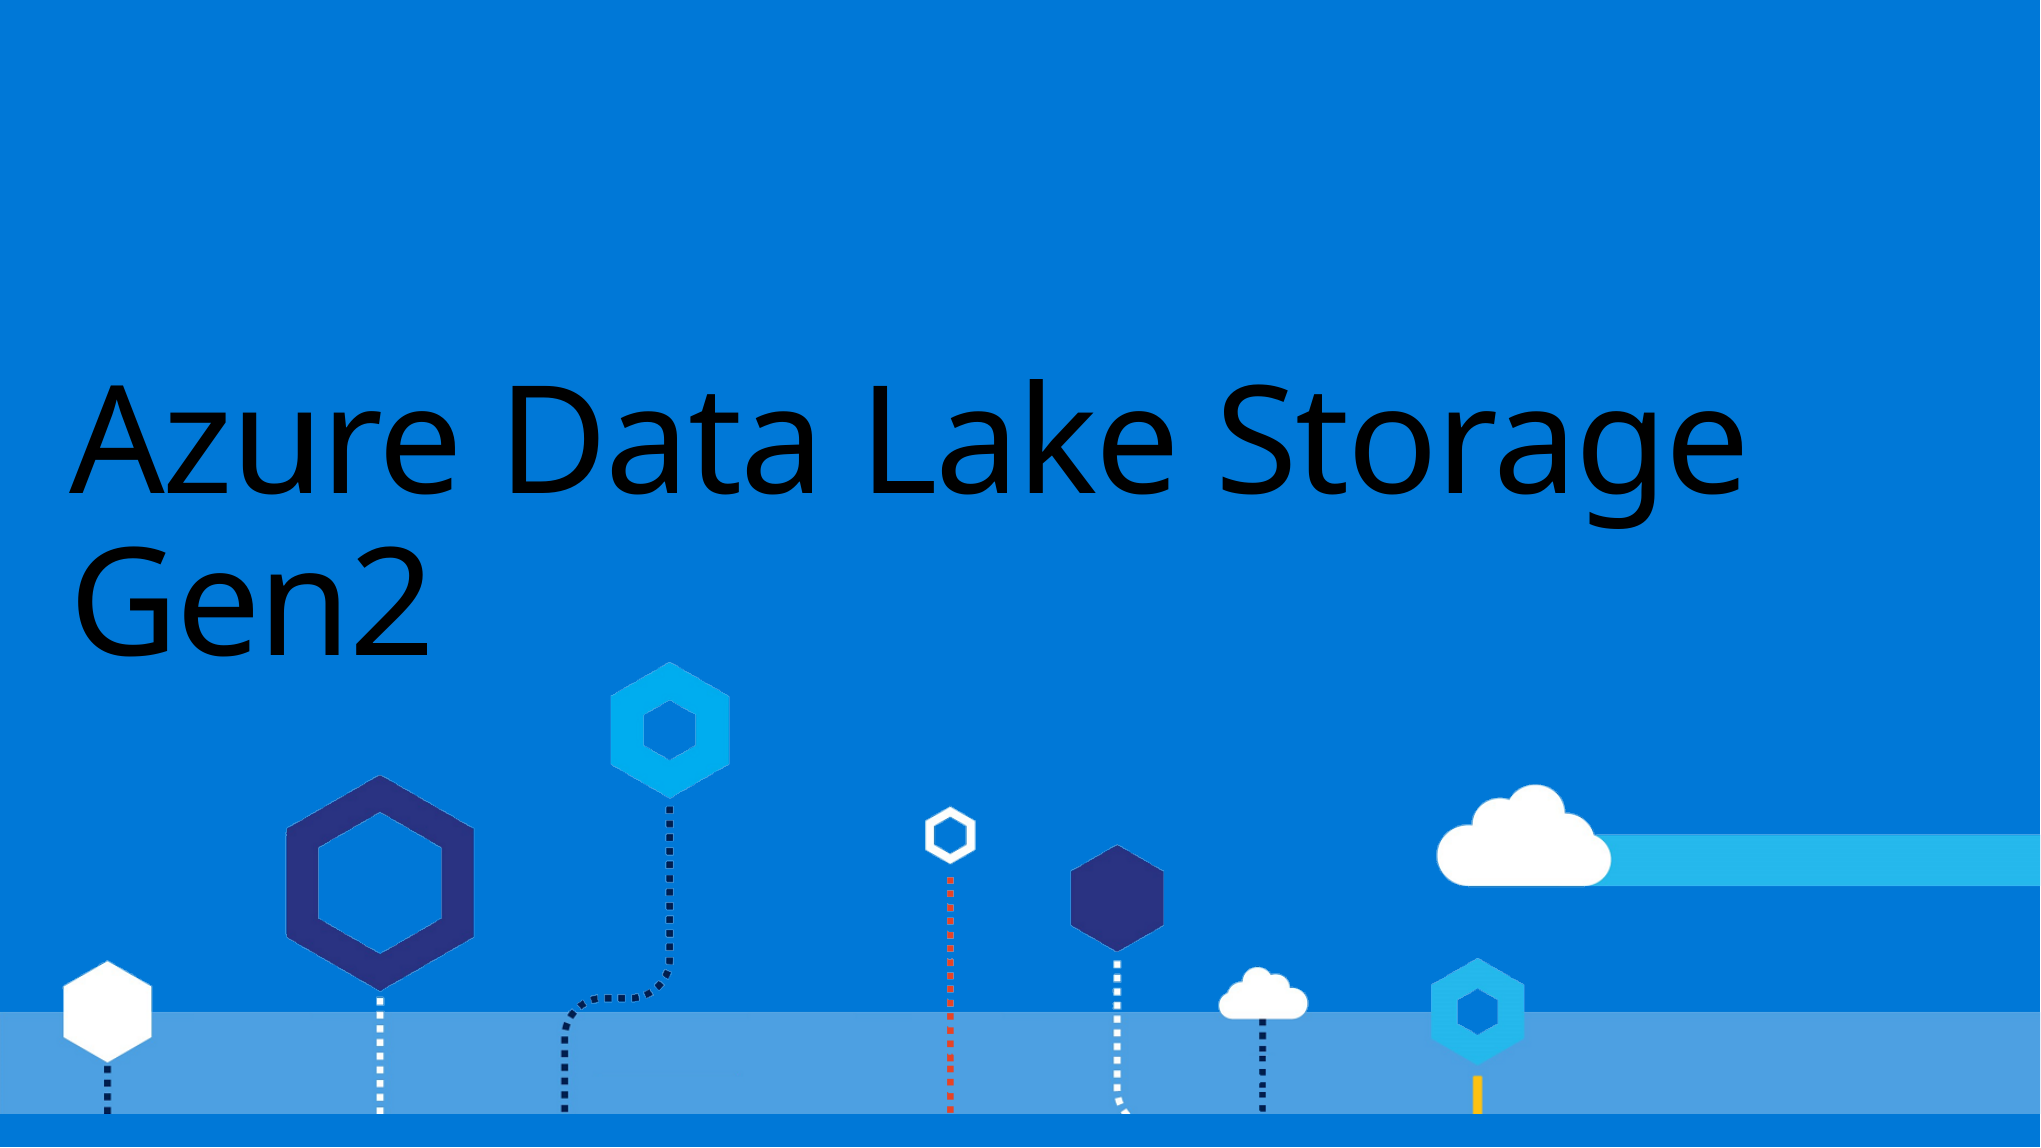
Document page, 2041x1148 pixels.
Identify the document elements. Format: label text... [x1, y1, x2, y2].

picture [0, 623, 2041, 1114]
title Azure Data Lake Storage Gen2 [45, 348, 1995, 543]
